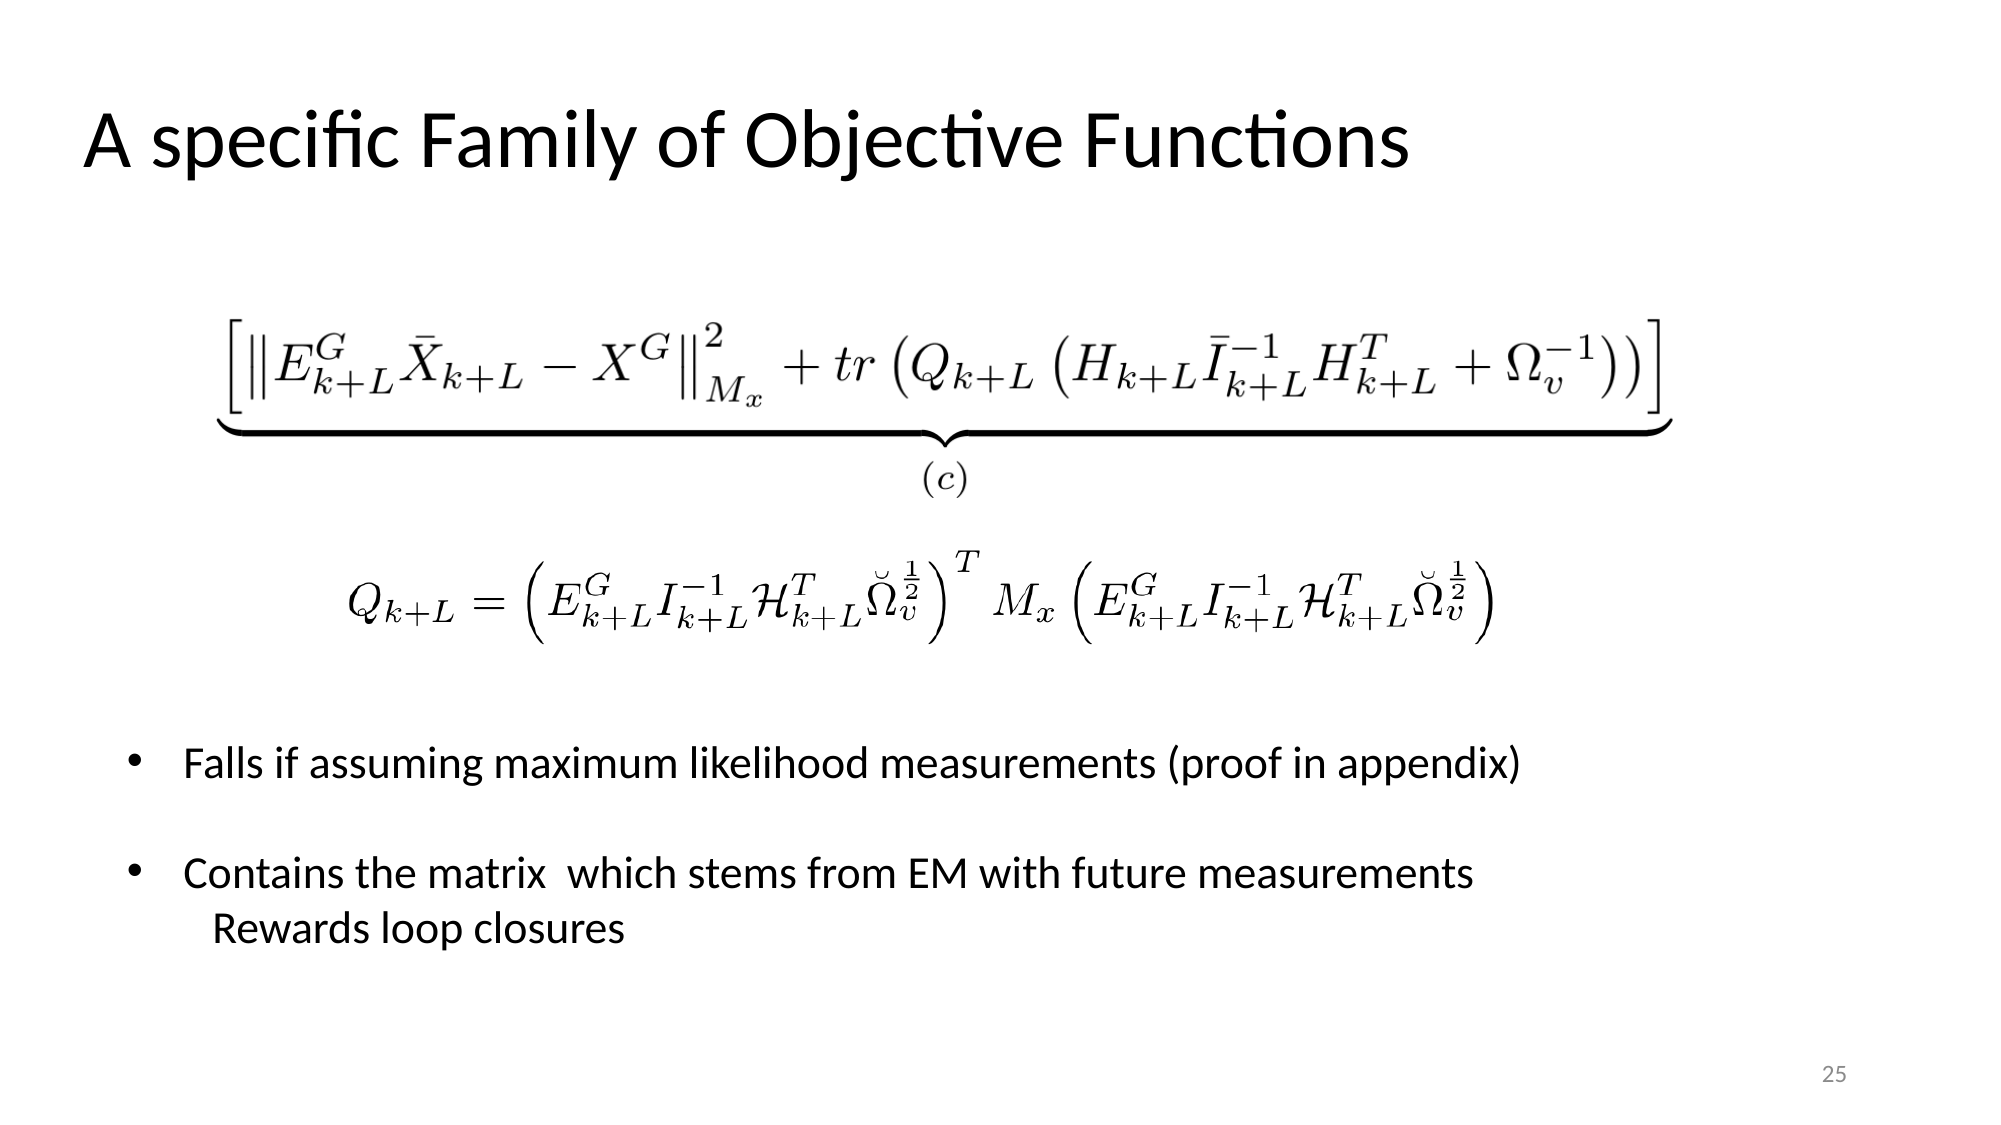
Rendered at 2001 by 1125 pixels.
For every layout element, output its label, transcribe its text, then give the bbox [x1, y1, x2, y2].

picture [210, 301, 1675, 498]
text_box A specific Family of Objective Functions [68, 77, 1428, 192]
picture [335, 545, 1508, 668]
slide_number 25 [1412, 1042, 1863, 1103]
